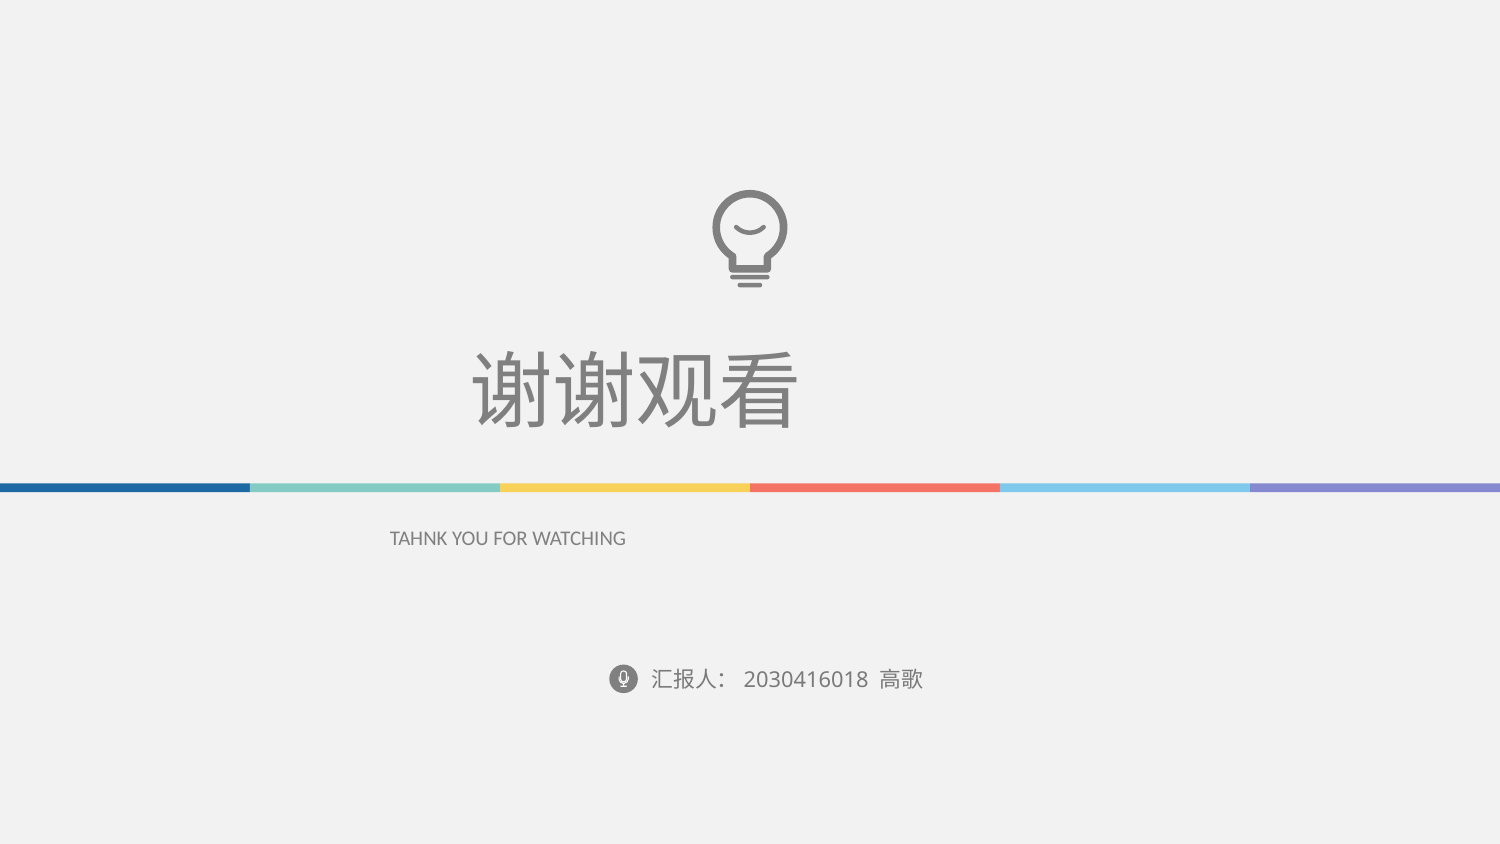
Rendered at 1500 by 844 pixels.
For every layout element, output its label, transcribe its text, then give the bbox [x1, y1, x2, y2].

text_box [712, 189, 788, 273]
text_box [730, 274, 770, 280]
text_box [737, 282, 763, 288]
text_box 谢谢观看 [454, 331, 1046, 446]
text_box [609, 664, 639, 694]
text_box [0, 483, 1500, 493]
text_box 汇报人：2030416018 高歌 [636, 657, 938, 699]
text_box TAHNK YOU FOR WATCHING [374, 517, 1126, 558]
